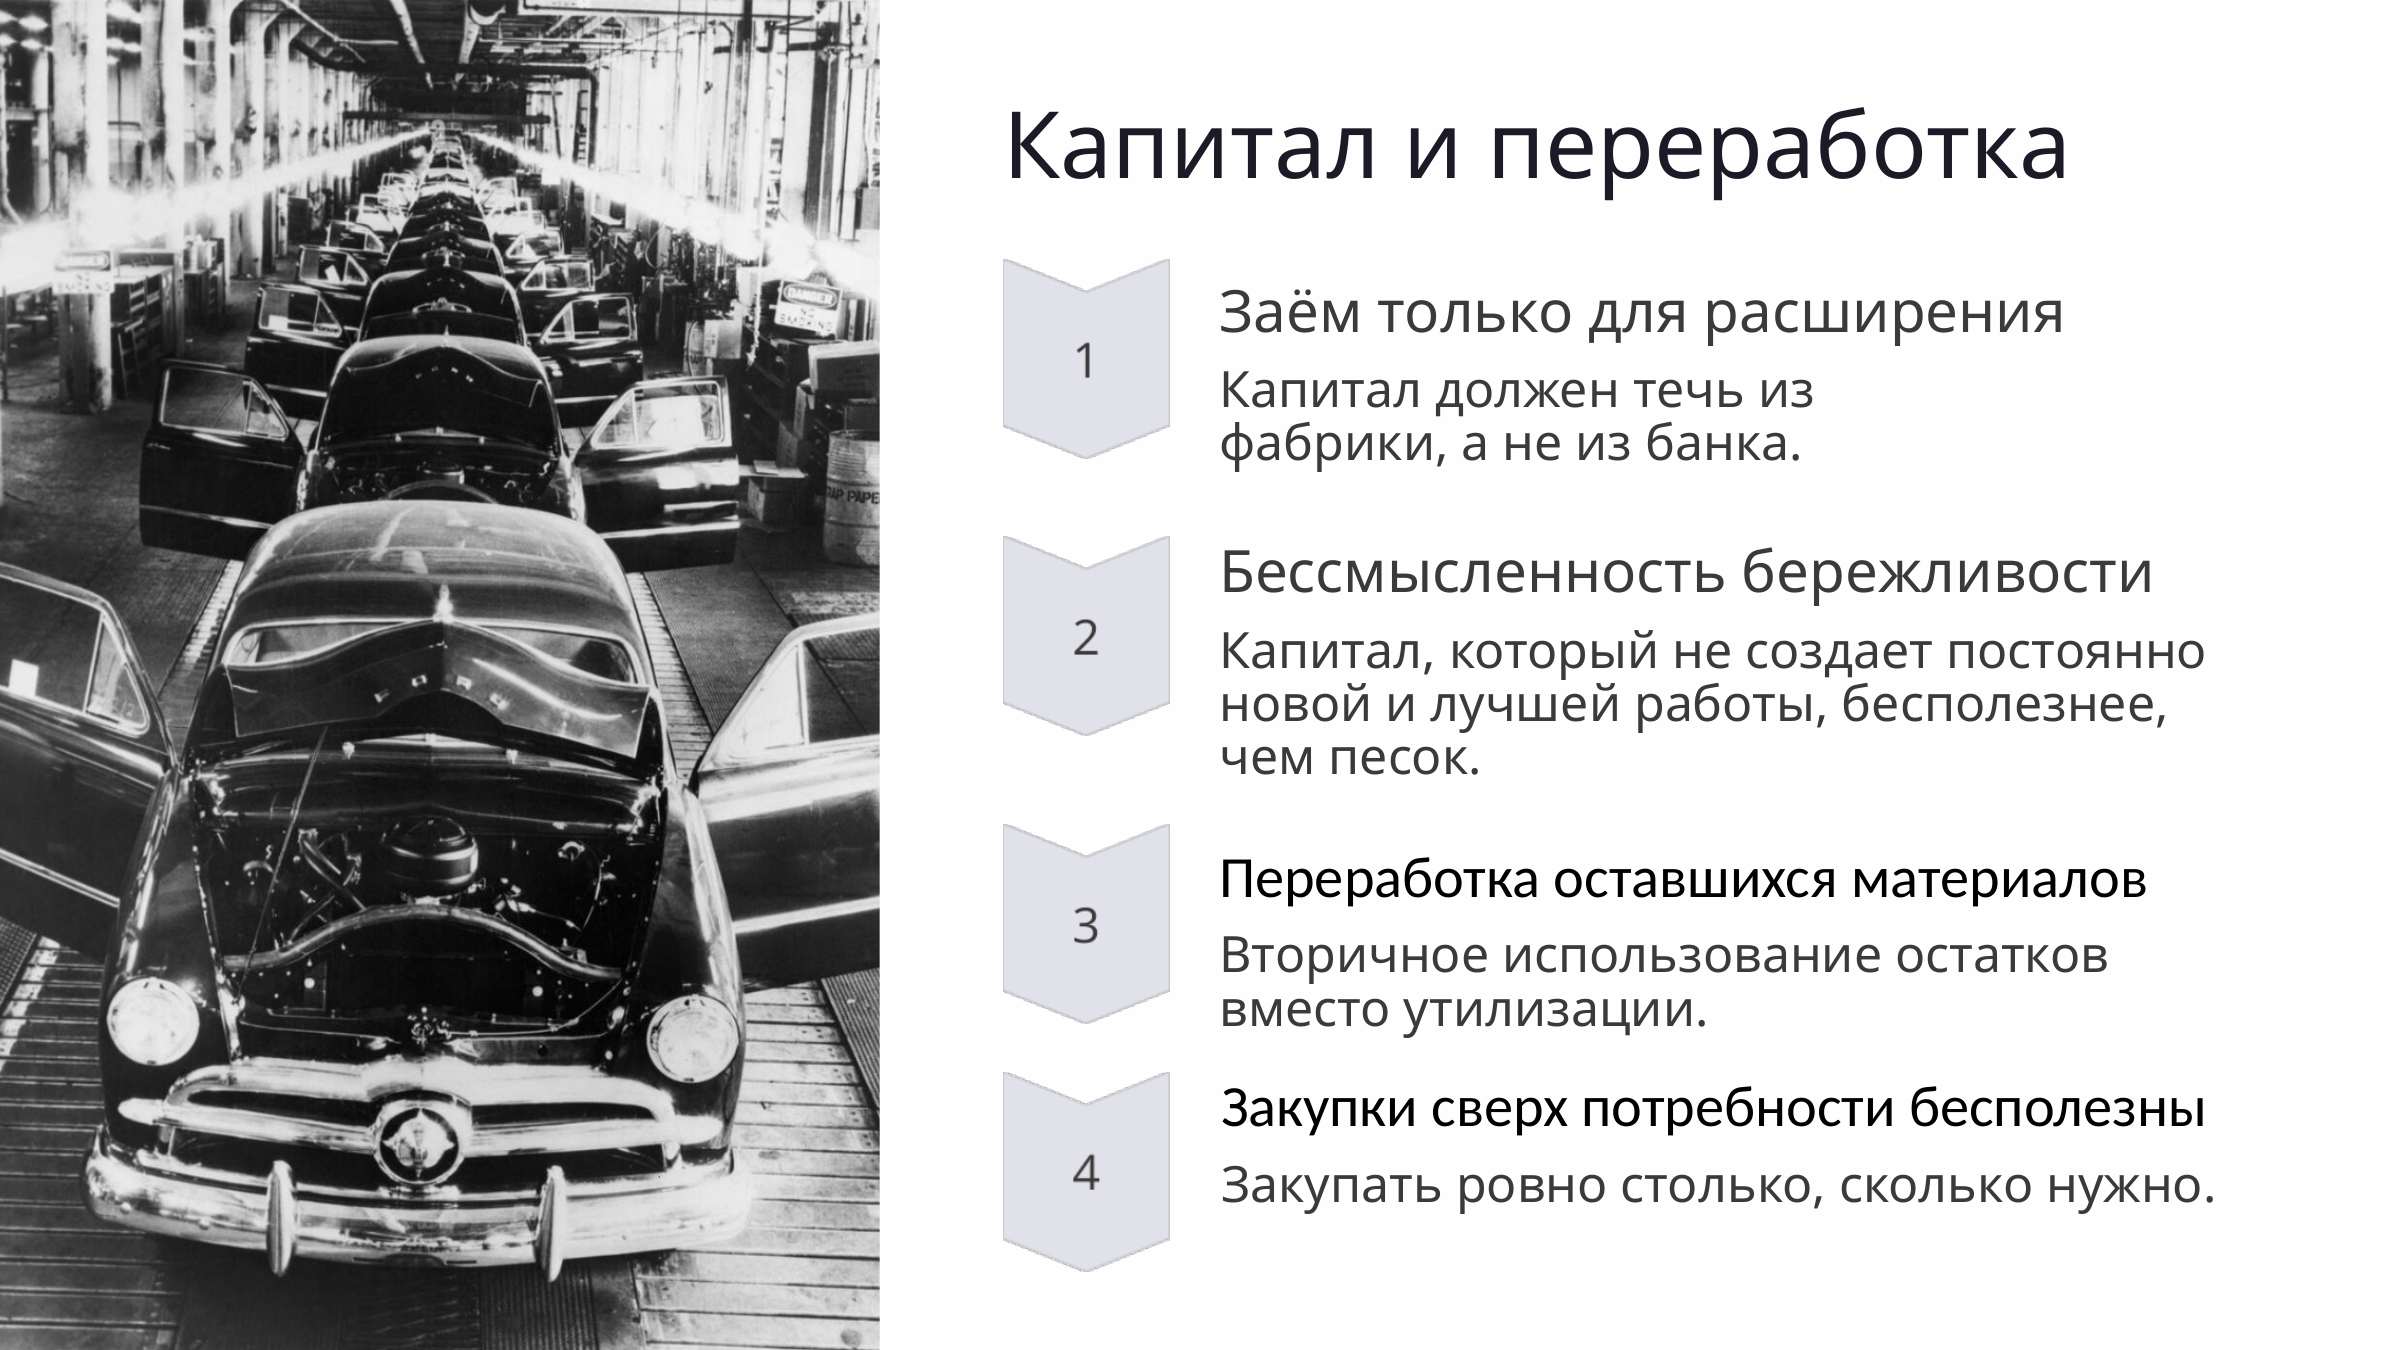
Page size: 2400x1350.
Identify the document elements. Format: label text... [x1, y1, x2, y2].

text_box Вторичное использование остатков вместо утилизации. [1219, 929, 2400, 983]
picture [1003, 259, 1170, 459]
text_box Заём только для расширения [1219, 292, 1794, 345]
picture [0, 0, 880, 1350]
text_box Капитал и переработка [1003, 94, 2131, 199]
text_box Переработка оставшихся материалов [1219, 857, 1708, 910]
picture [1003, 536, 1170, 736]
text_box Капитал, который не создает постоянно новой и лучшей работы, бесполезнее, чем песок. [1219, 625, 2250, 679]
text_box Закупать ровно столько, сколько нужно. [1221, 1159, 2400, 1213]
text_box Капитал должен течь из фабрики, а не из банка. [1219, 364, 2165, 418]
picture [1003, 1072, 1170, 1272]
text_box Бессмысленность бережливости [1219, 553, 1724, 606]
text_box Закупки сверх потребности бесполезны [1220, 1087, 1709, 1140]
picture [1003, 824, 1170, 1024]
